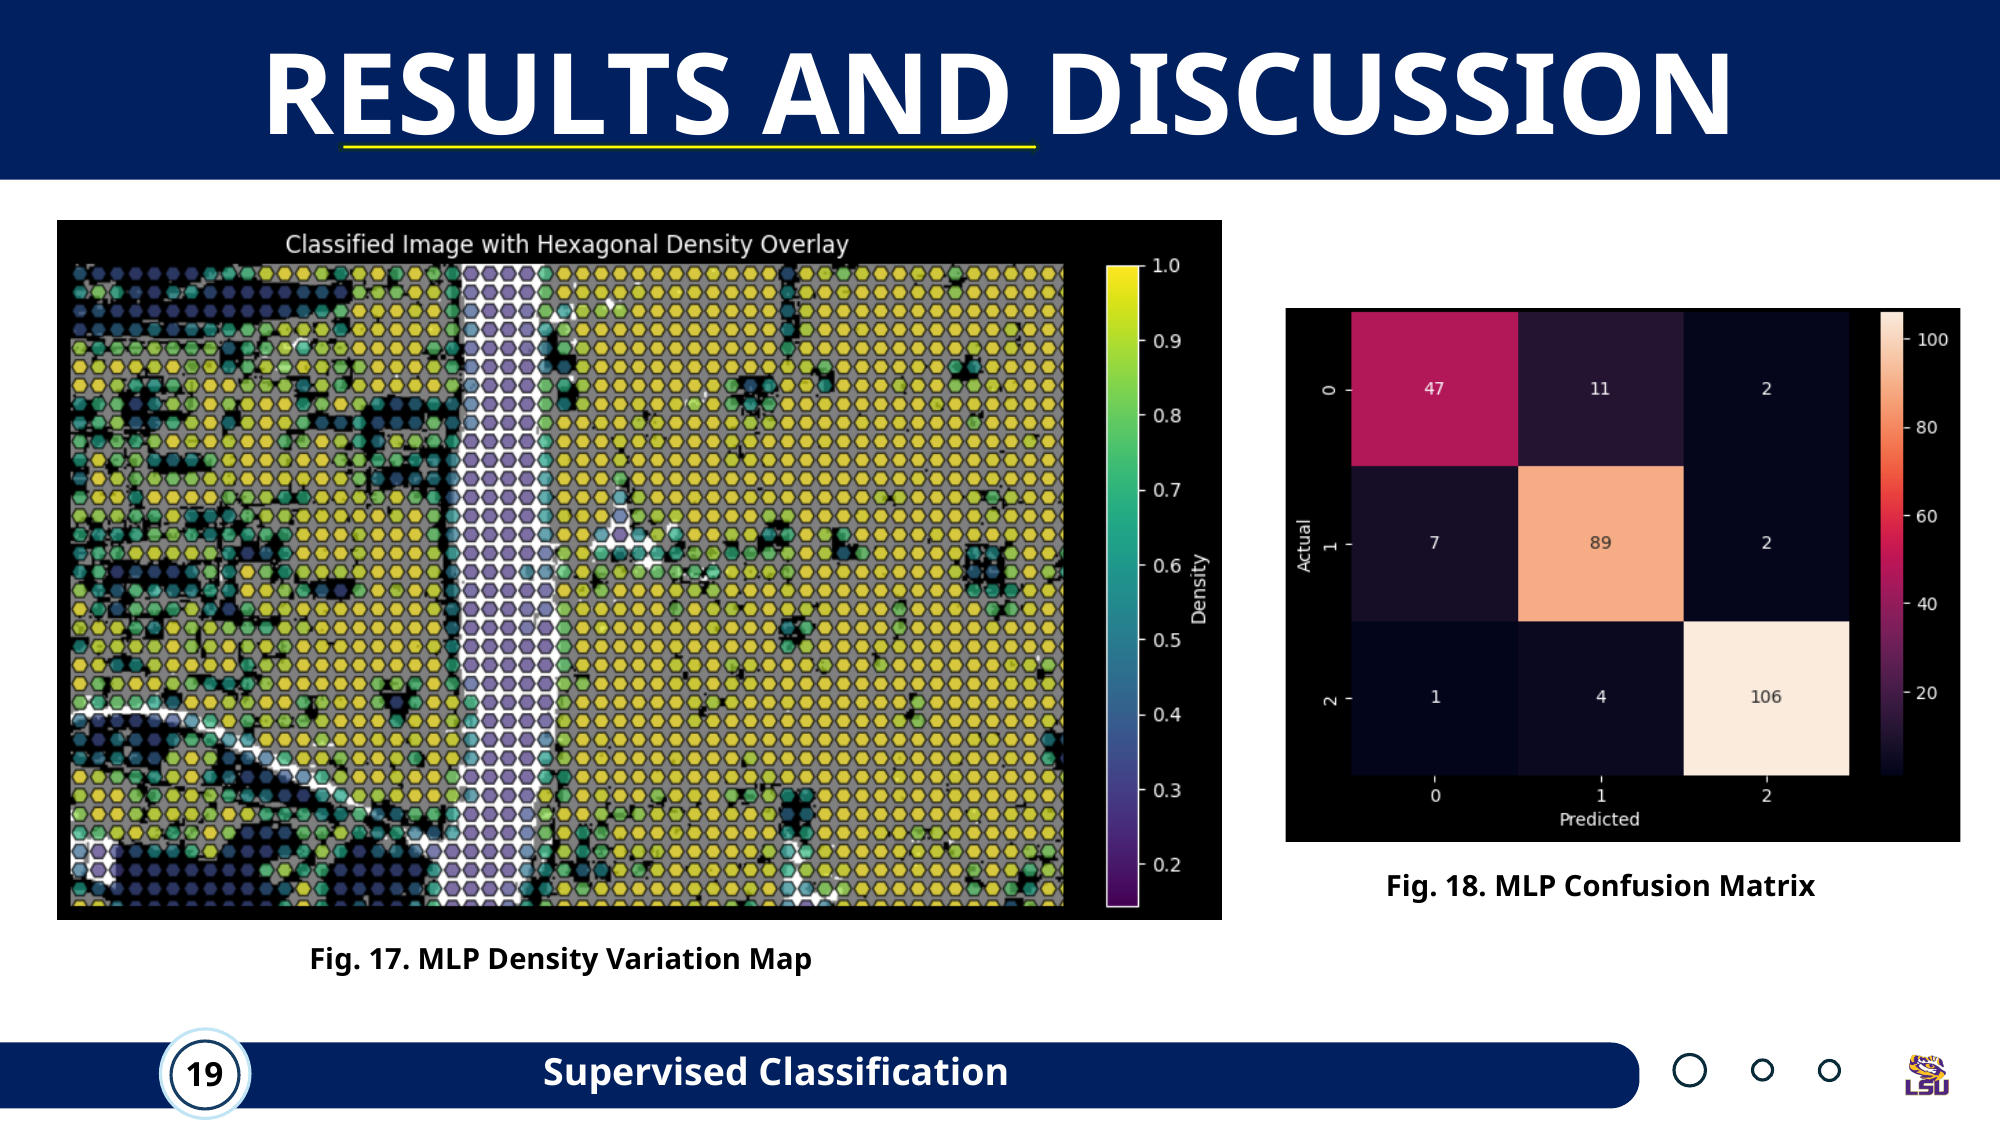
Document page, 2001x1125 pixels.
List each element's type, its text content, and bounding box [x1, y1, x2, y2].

text_box [338, 137, 1042, 157]
picture [1904, 1053, 1951, 1097]
picture [57, 220, 1223, 921]
text_box Supervised Classification [528, 1040, 1025, 1101]
text_box Fig. 18. MLP Confusion Matrix [1371, 859, 1832, 910]
text_box [251, 1040, 1642, 1111]
picture [1284, 308, 1961, 843]
text_box Fig. 17. MLP Density Variation Map [294, 932, 828, 983]
text_box [1817, 1058, 1842, 1083]
text_box [1672, 1052, 1708, 1088]
text_box [0, 1040, 159, 1111]
text_box [1750, 1058, 1775, 1082]
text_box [159, 1028, 251, 1119]
subtitle [76, 232, 1942, 969]
text_box RESULTS AND DISCUSSION [0, 0, 2000, 181]
